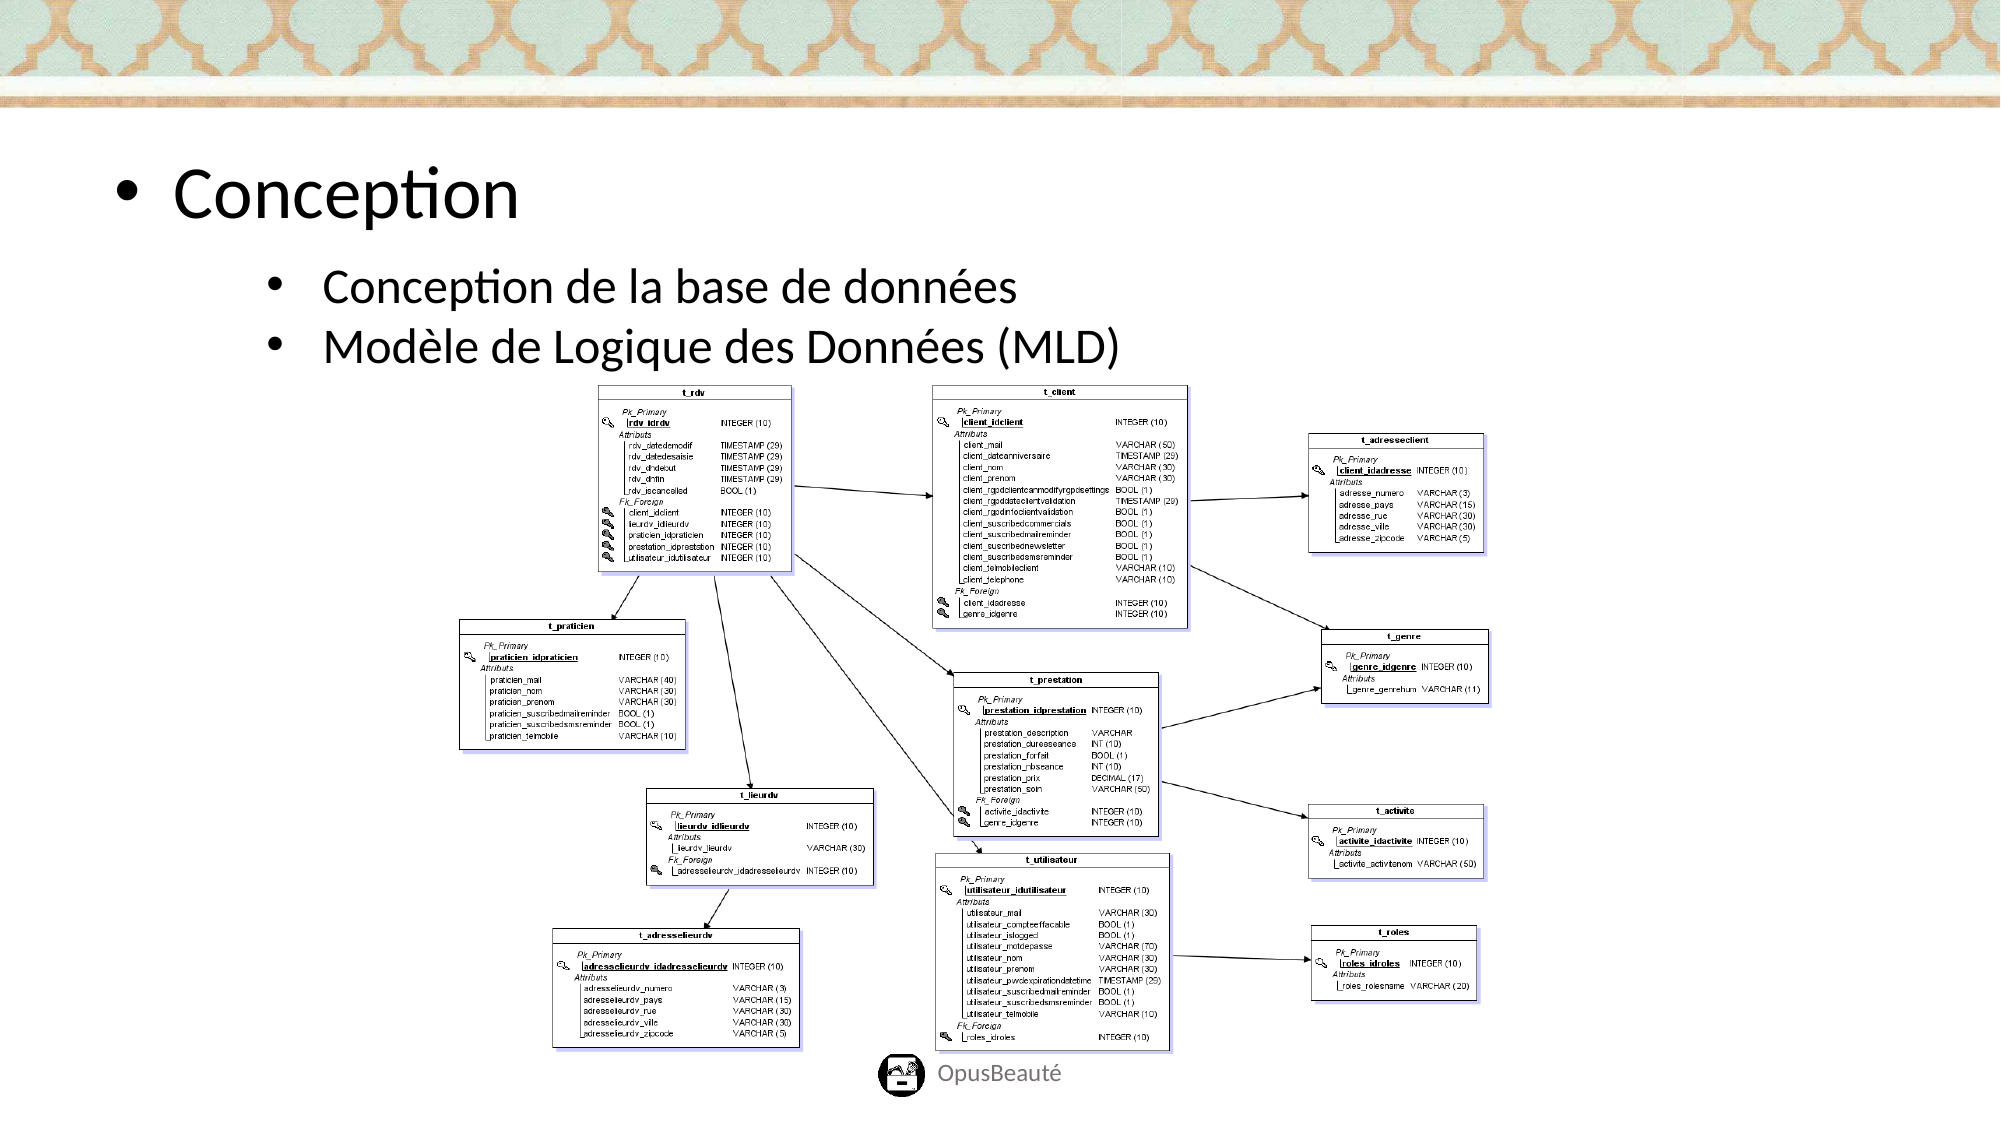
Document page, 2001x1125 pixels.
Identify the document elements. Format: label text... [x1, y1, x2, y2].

text_box Conception de la base de données Modèle de Logique des Données (MLD) [251, 245, 1788, 381]
picture [0, 0, 2001, 108]
picture [454, 382, 1498, 1097]
text_box Conception [99, 145, 1523, 224]
